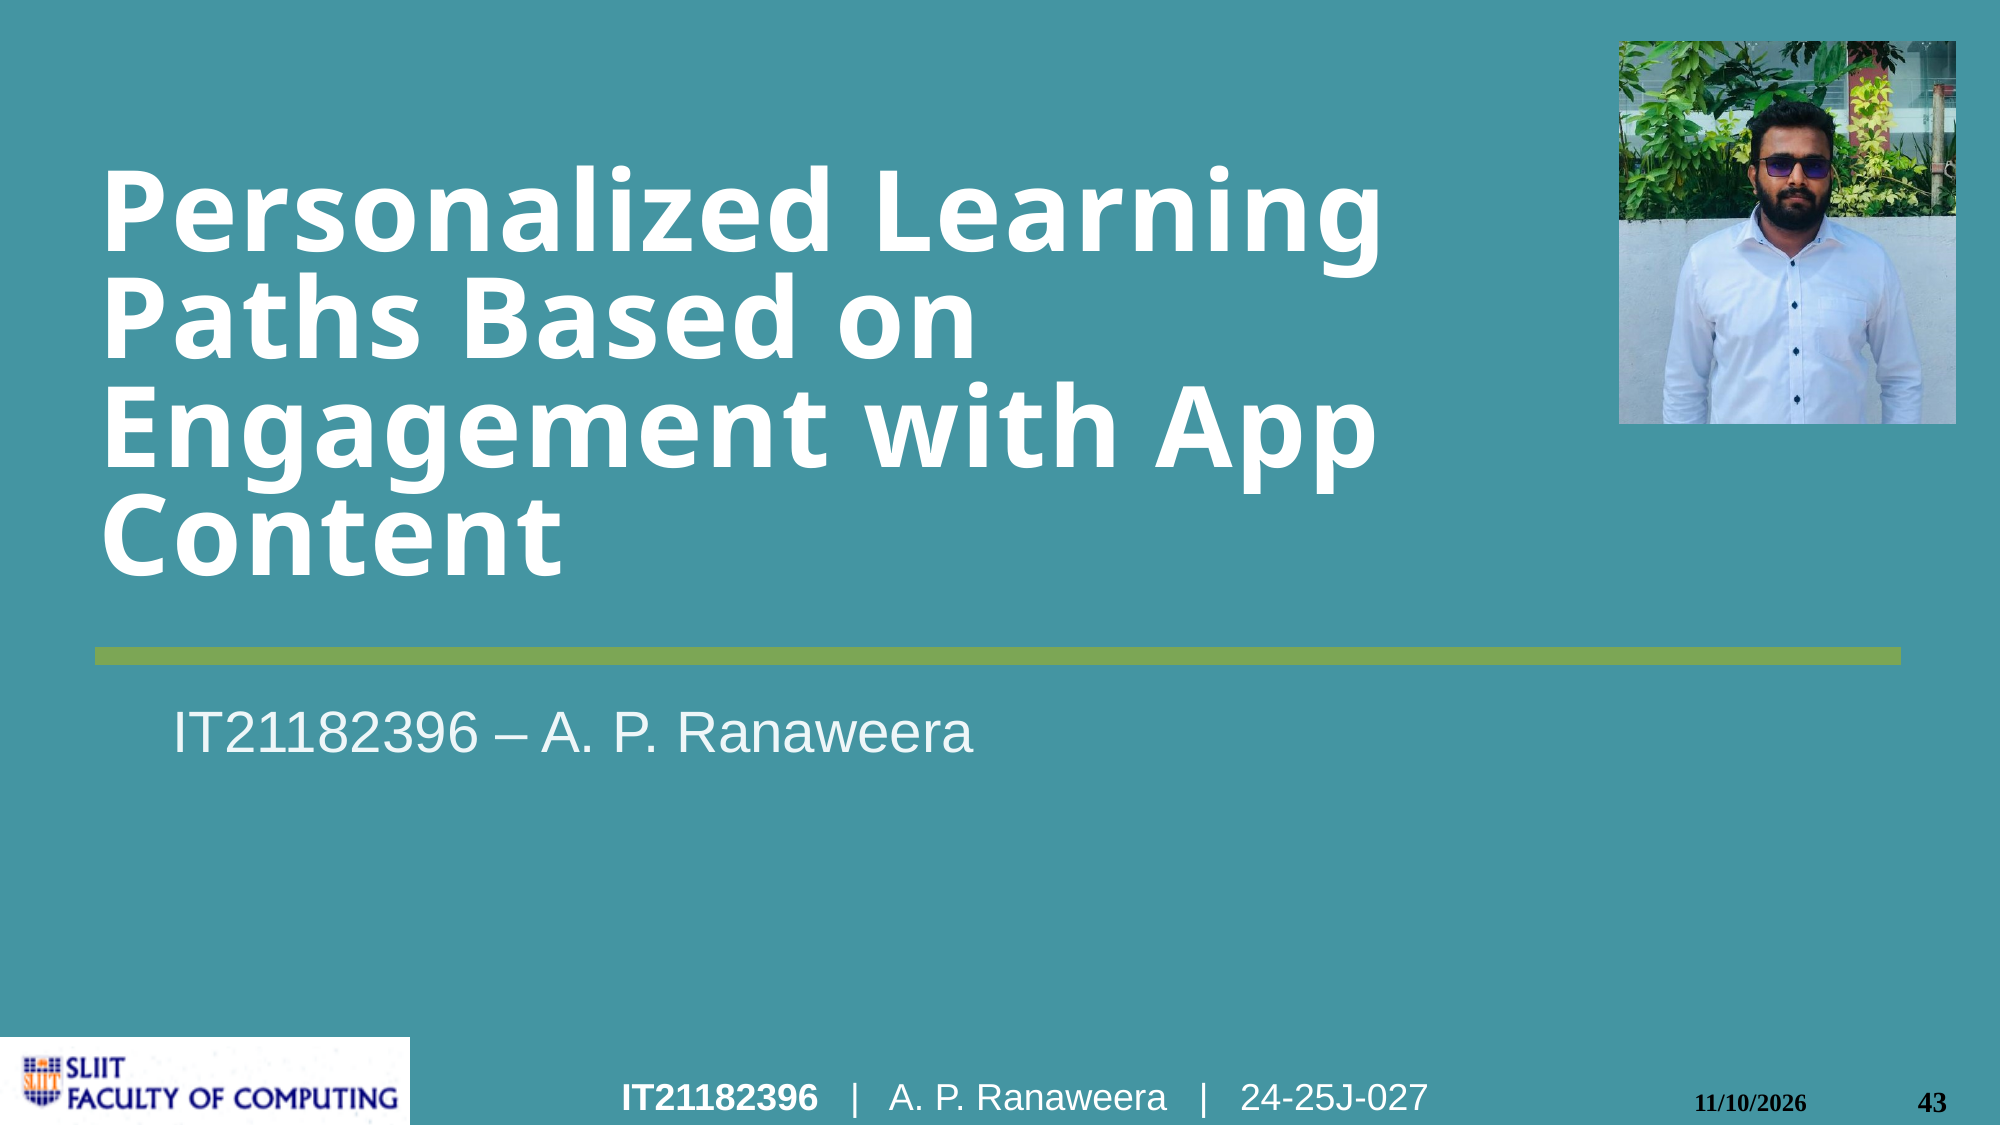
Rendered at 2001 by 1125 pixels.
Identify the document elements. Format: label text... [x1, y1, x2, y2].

title Personalized Learning Paths Based on Engagement with App Content [98, 115, 1525, 597]
text_box 43 [1903, 1076, 1989, 1117]
text_box IT21182396 – A. P. Ranaweera [157, 695, 1858, 942]
text_box 8/23/2024 [1679, 1079, 1896, 1120]
picture [0, 1037, 410, 1125]
text_box IT21182396 | A. P. Ranaweera | 24-25J-027 [465, 1064, 1585, 1125]
picture [1619, 41, 1956, 424]
